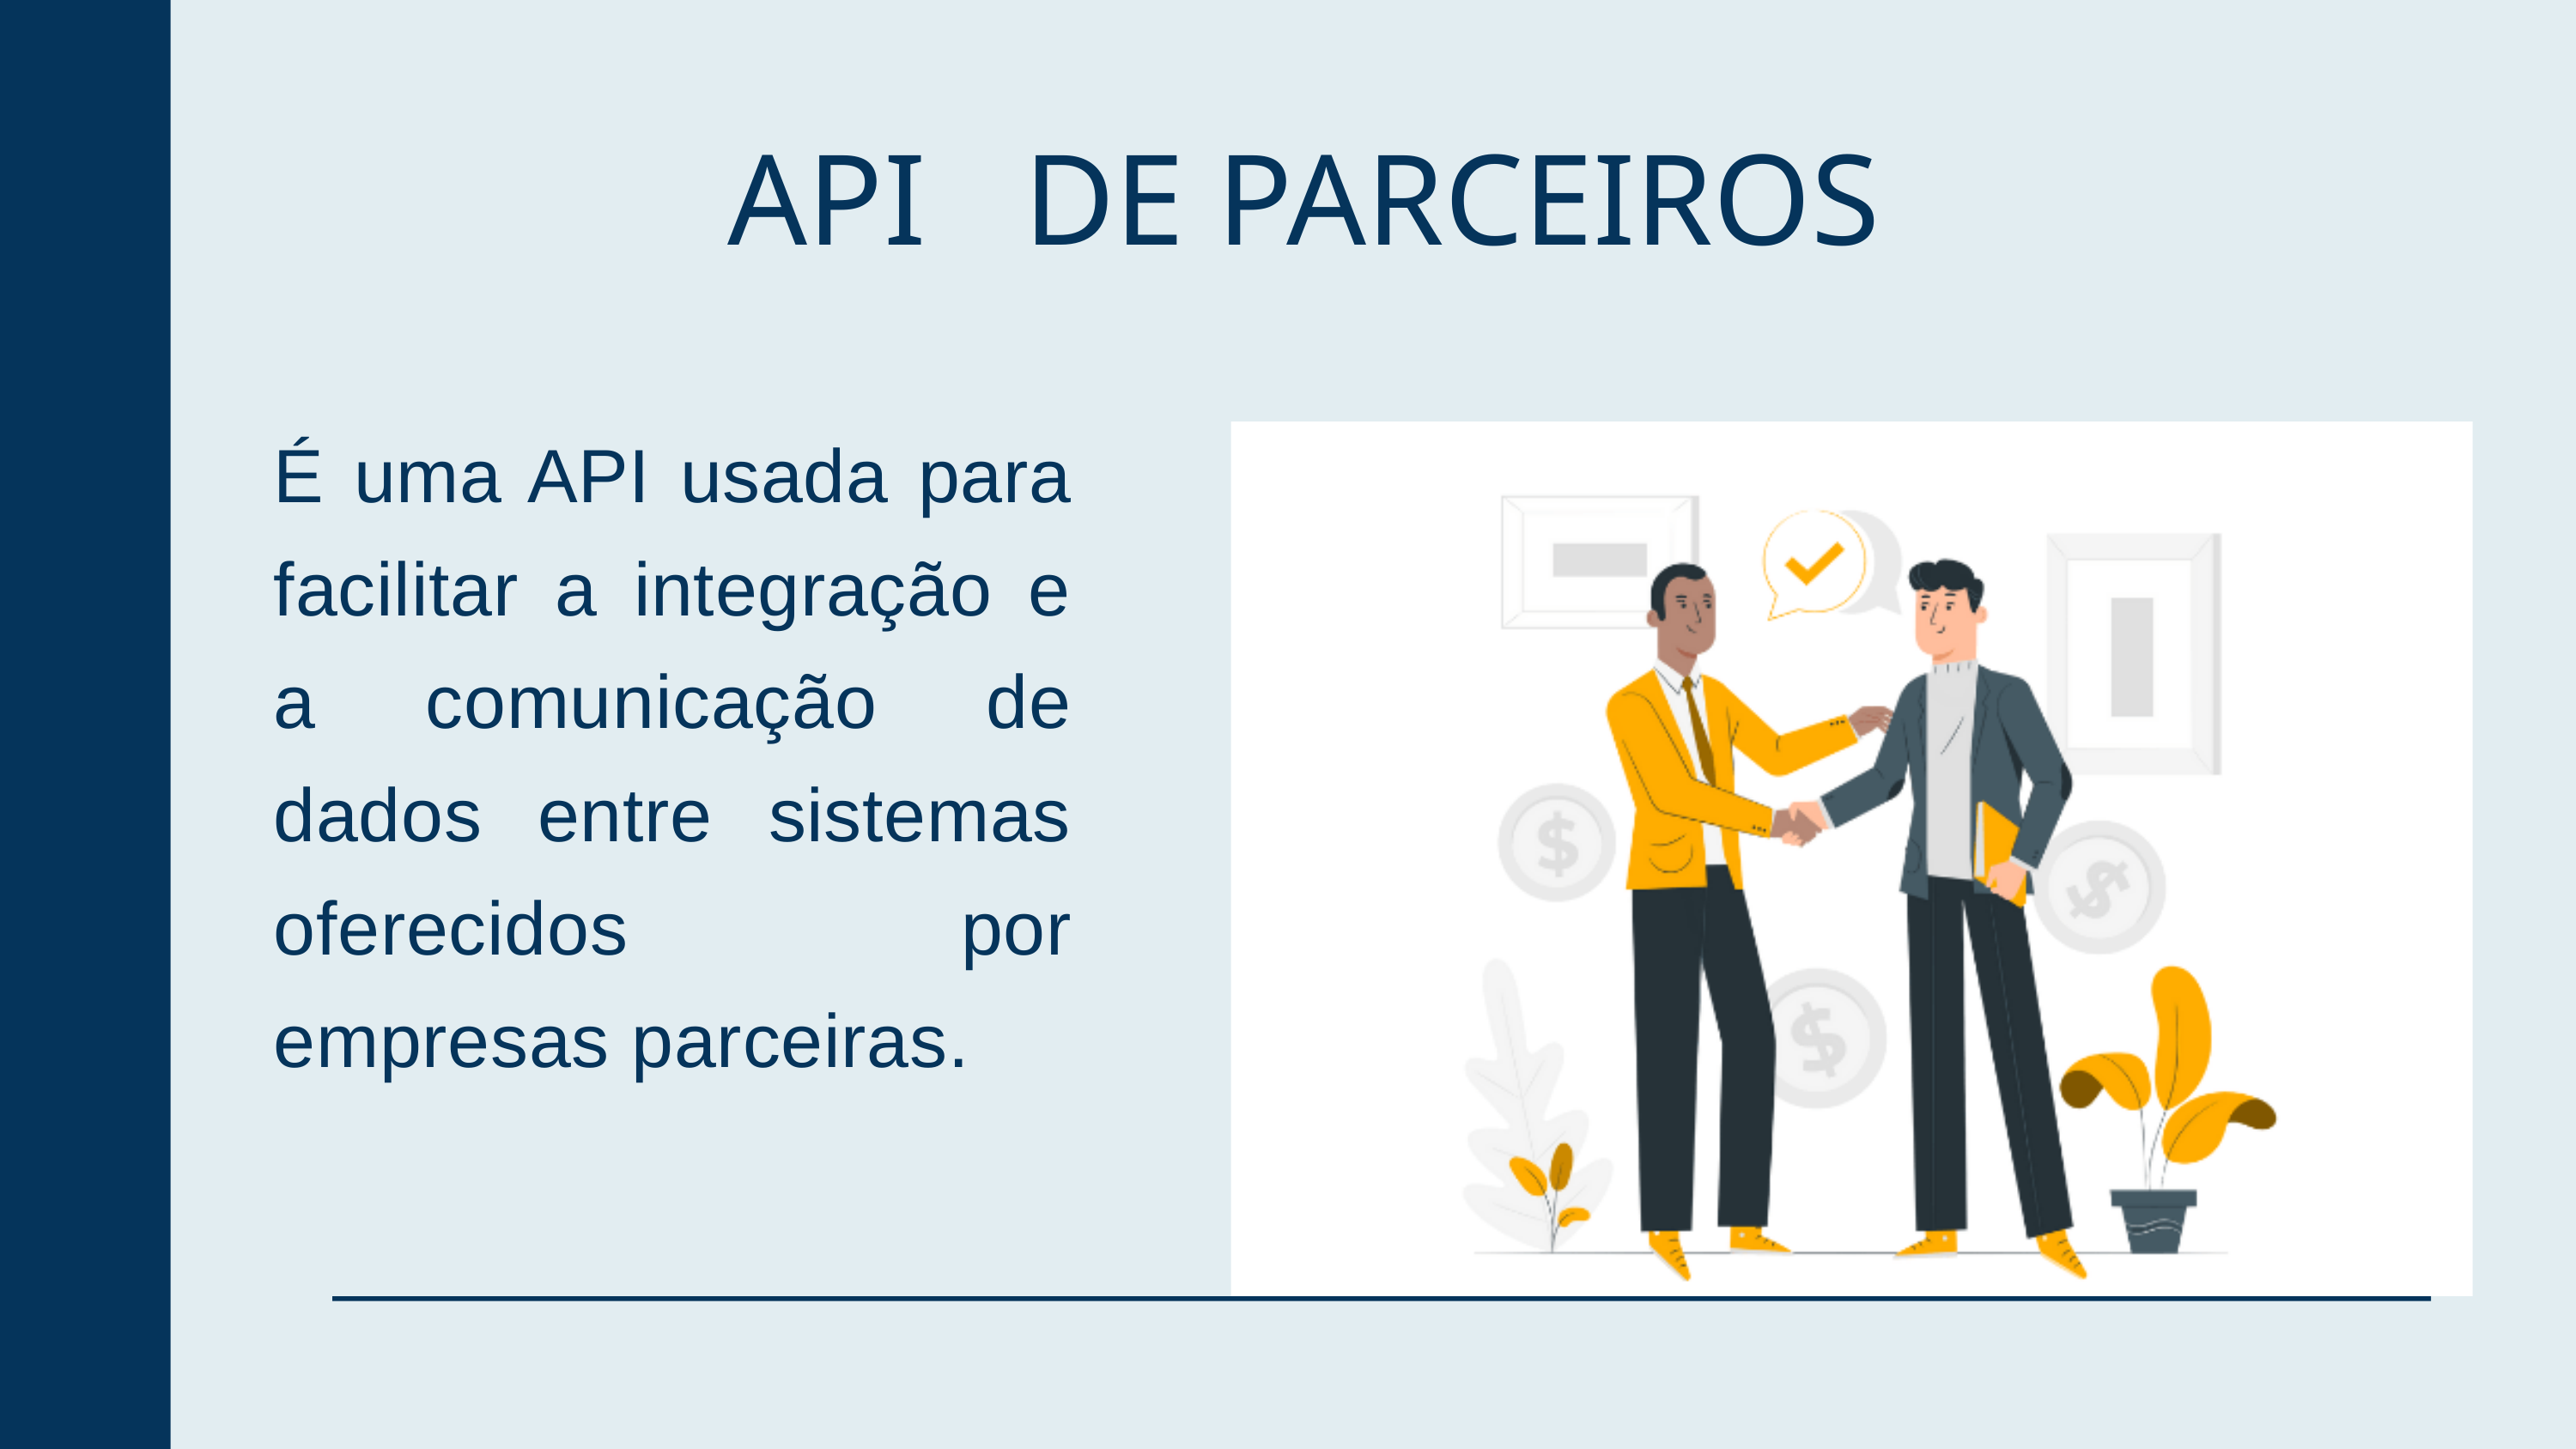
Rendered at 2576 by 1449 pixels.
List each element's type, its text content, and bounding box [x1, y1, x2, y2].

text_box [0, 0, 171, 1449]
text_box [332, 1296, 1229, 1301]
text_box API DE PARCEIROS [248, 119, 2328, 270]
picture [1230, 421, 2473, 1297]
text_box É uma API usada para facilitar a integração e a comunicação de dados entre sistemas oferecidos por empresas parceiras. [274, 404, 1073, 1083]
